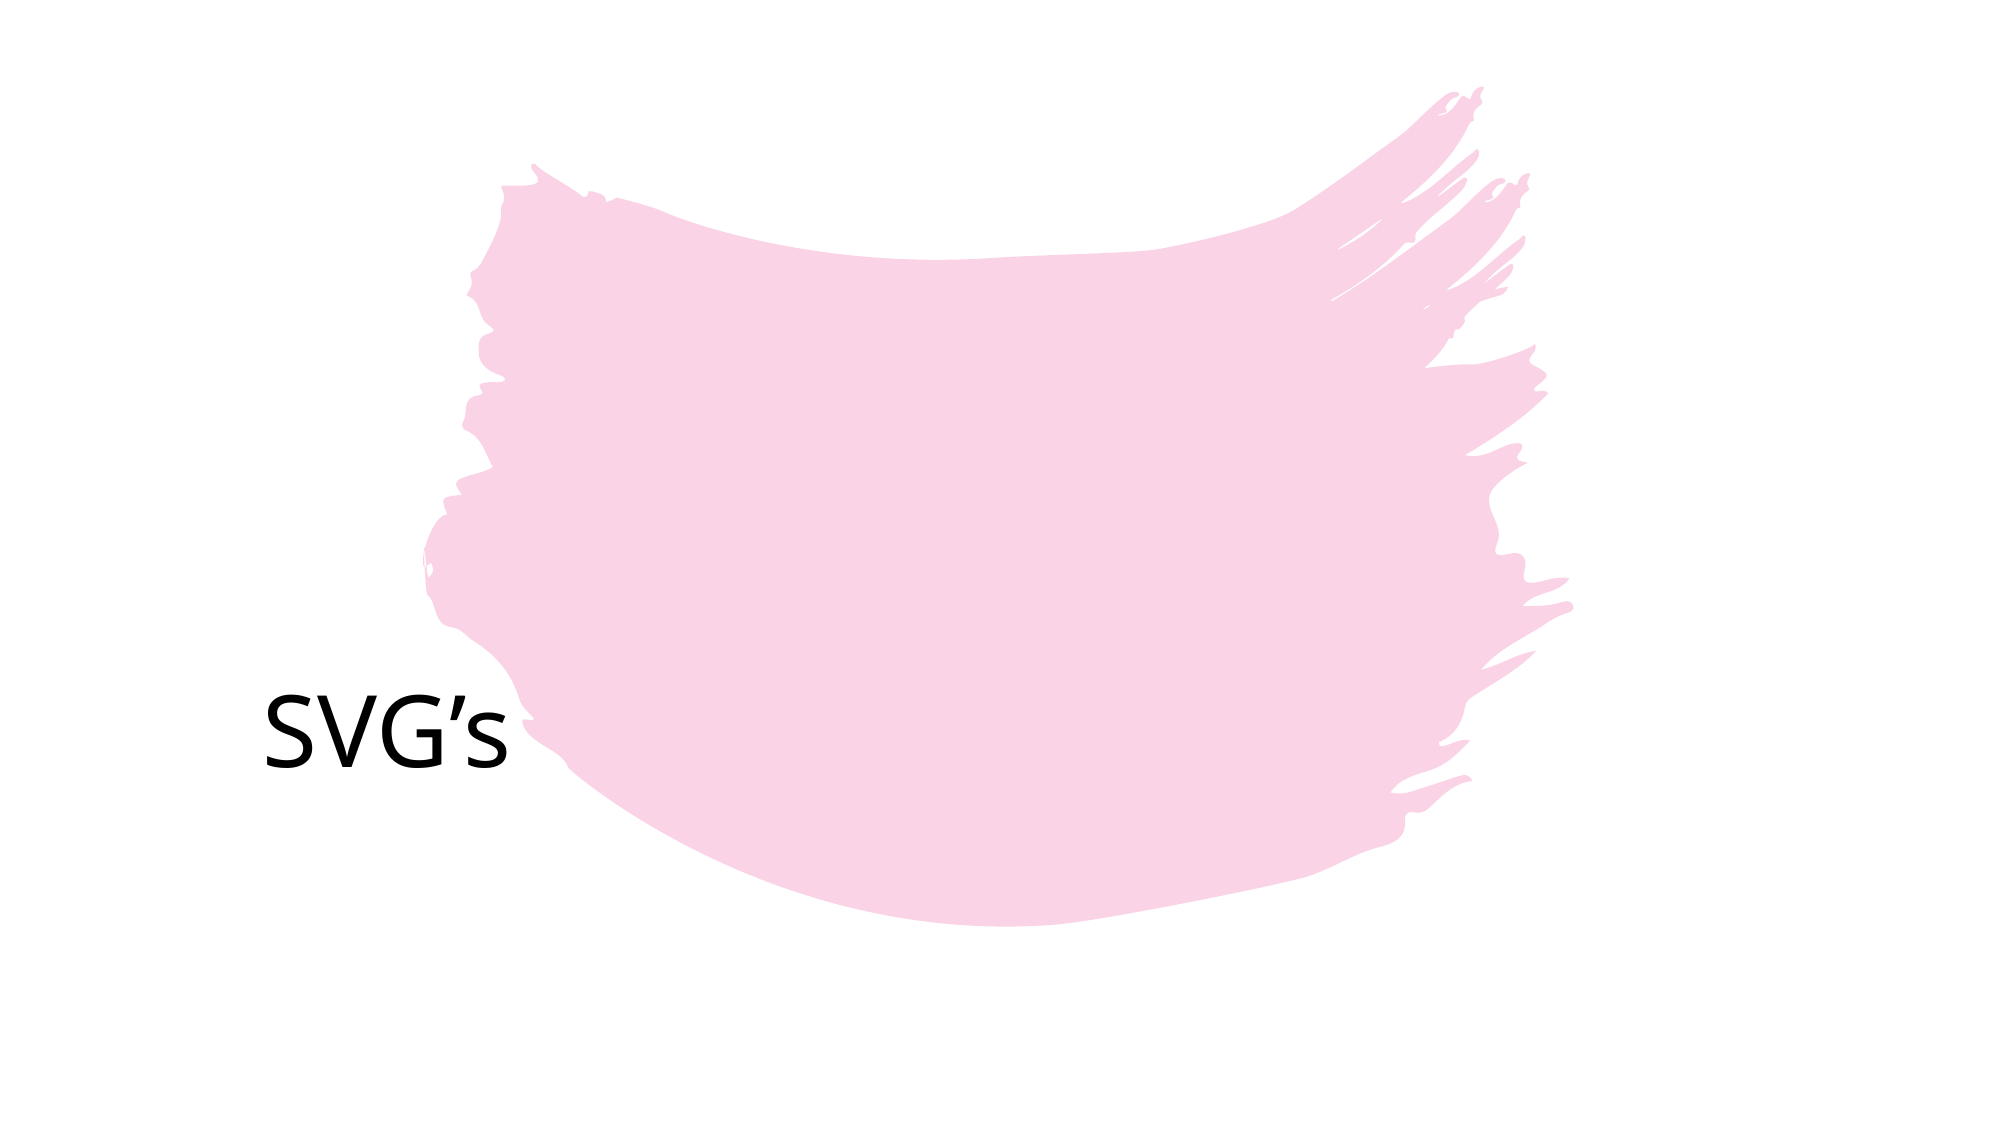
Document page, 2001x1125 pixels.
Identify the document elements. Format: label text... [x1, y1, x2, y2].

title SVG’s [247, 261, 1184, 797]
